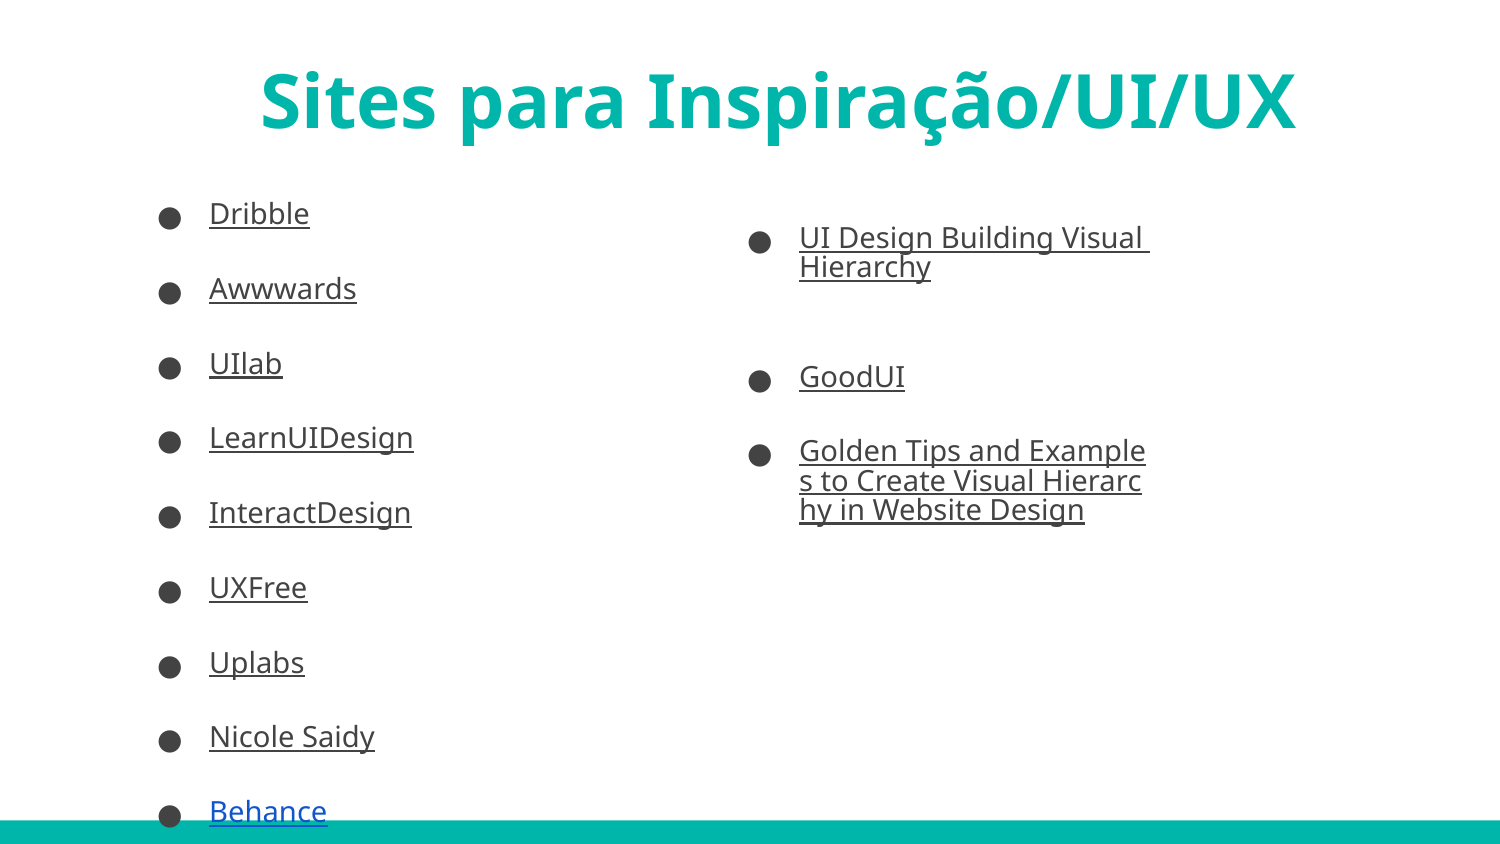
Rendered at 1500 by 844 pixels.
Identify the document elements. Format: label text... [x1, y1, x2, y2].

text_box Dribble Awwwards UIlab LearnUIDesign InteractDesign UXFree Uplabs Nicole Saidy Behance [119, 145, 583, 761]
title Sites para Inspiração/UI/UX [244, 28, 1349, 170]
text_box UI Design Building Visual Hierarchy GoodUI Golden Tips and Examples to Create Visual Hierarchy in Website Design Behance [709, 169, 1173, 577]
